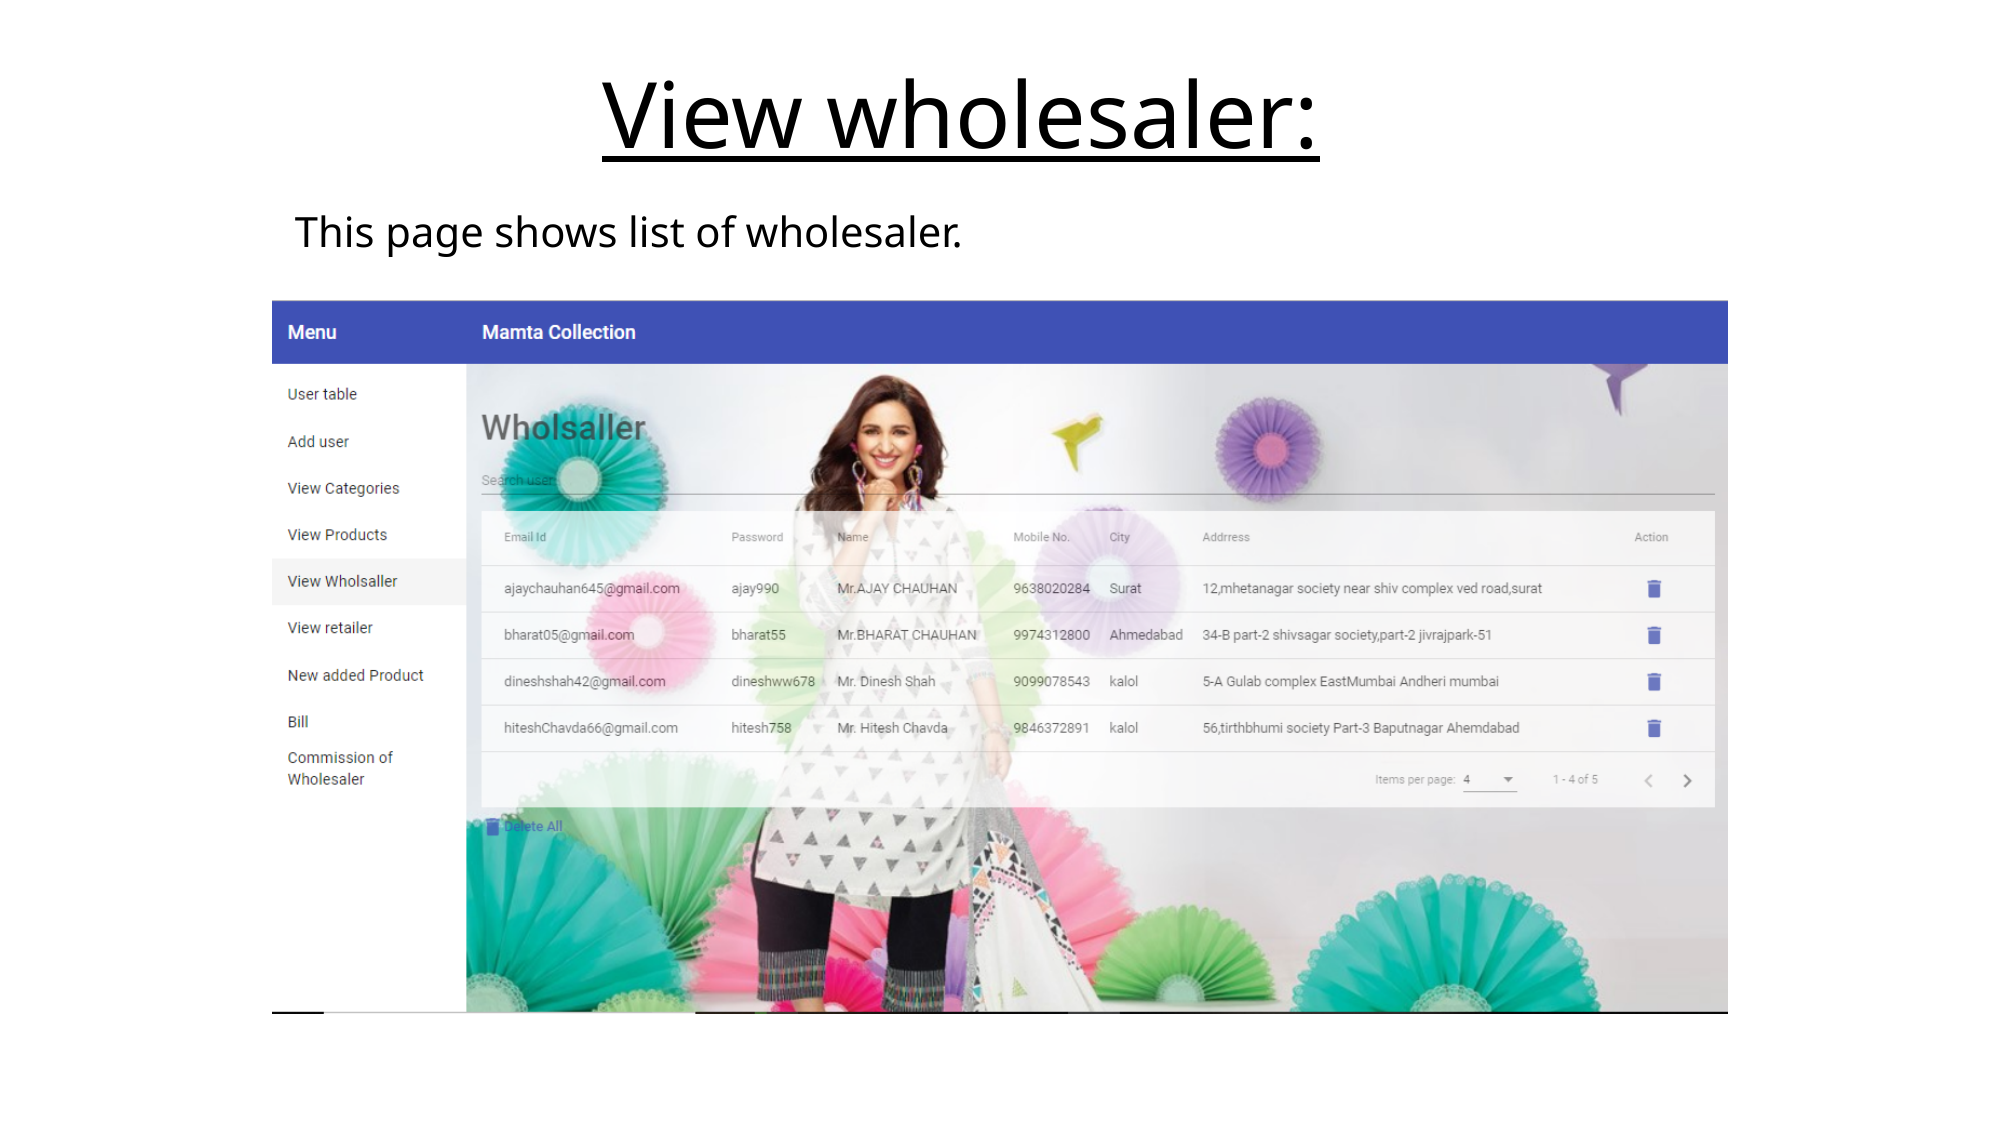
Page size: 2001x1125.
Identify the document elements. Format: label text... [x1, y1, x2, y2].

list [272, 299, 1728, 1014]
title View wholesaler: This page shows list of wholesaler. [137, 59, 1863, 278]
